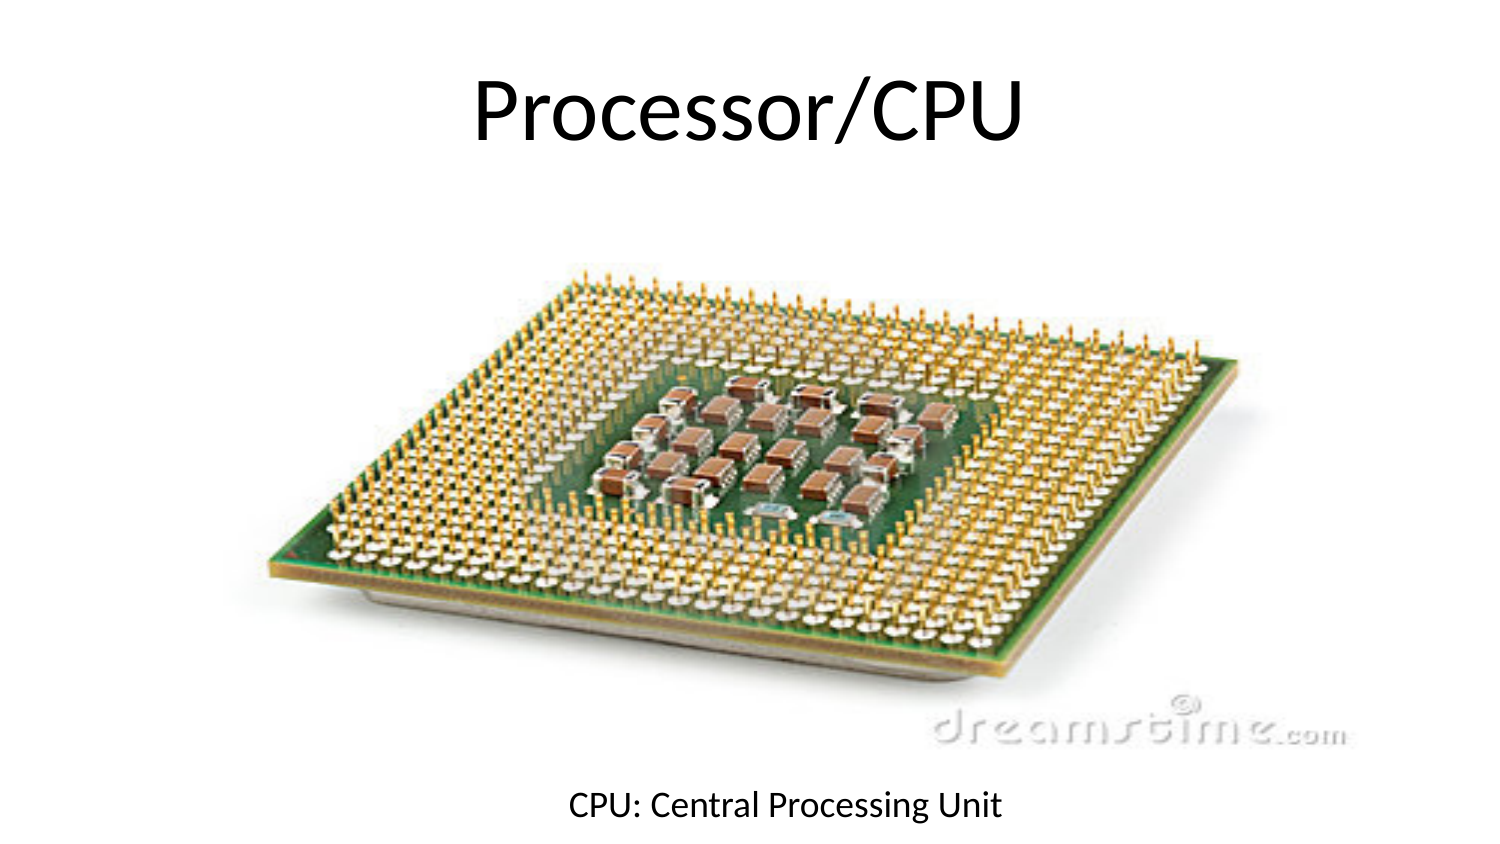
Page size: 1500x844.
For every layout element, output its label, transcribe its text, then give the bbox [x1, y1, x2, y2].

title Processor/CPU [75, 33, 1425, 175]
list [74, 196, 1426, 754]
text_box CPU: Central Processing Unit [554, 772, 1019, 833]
